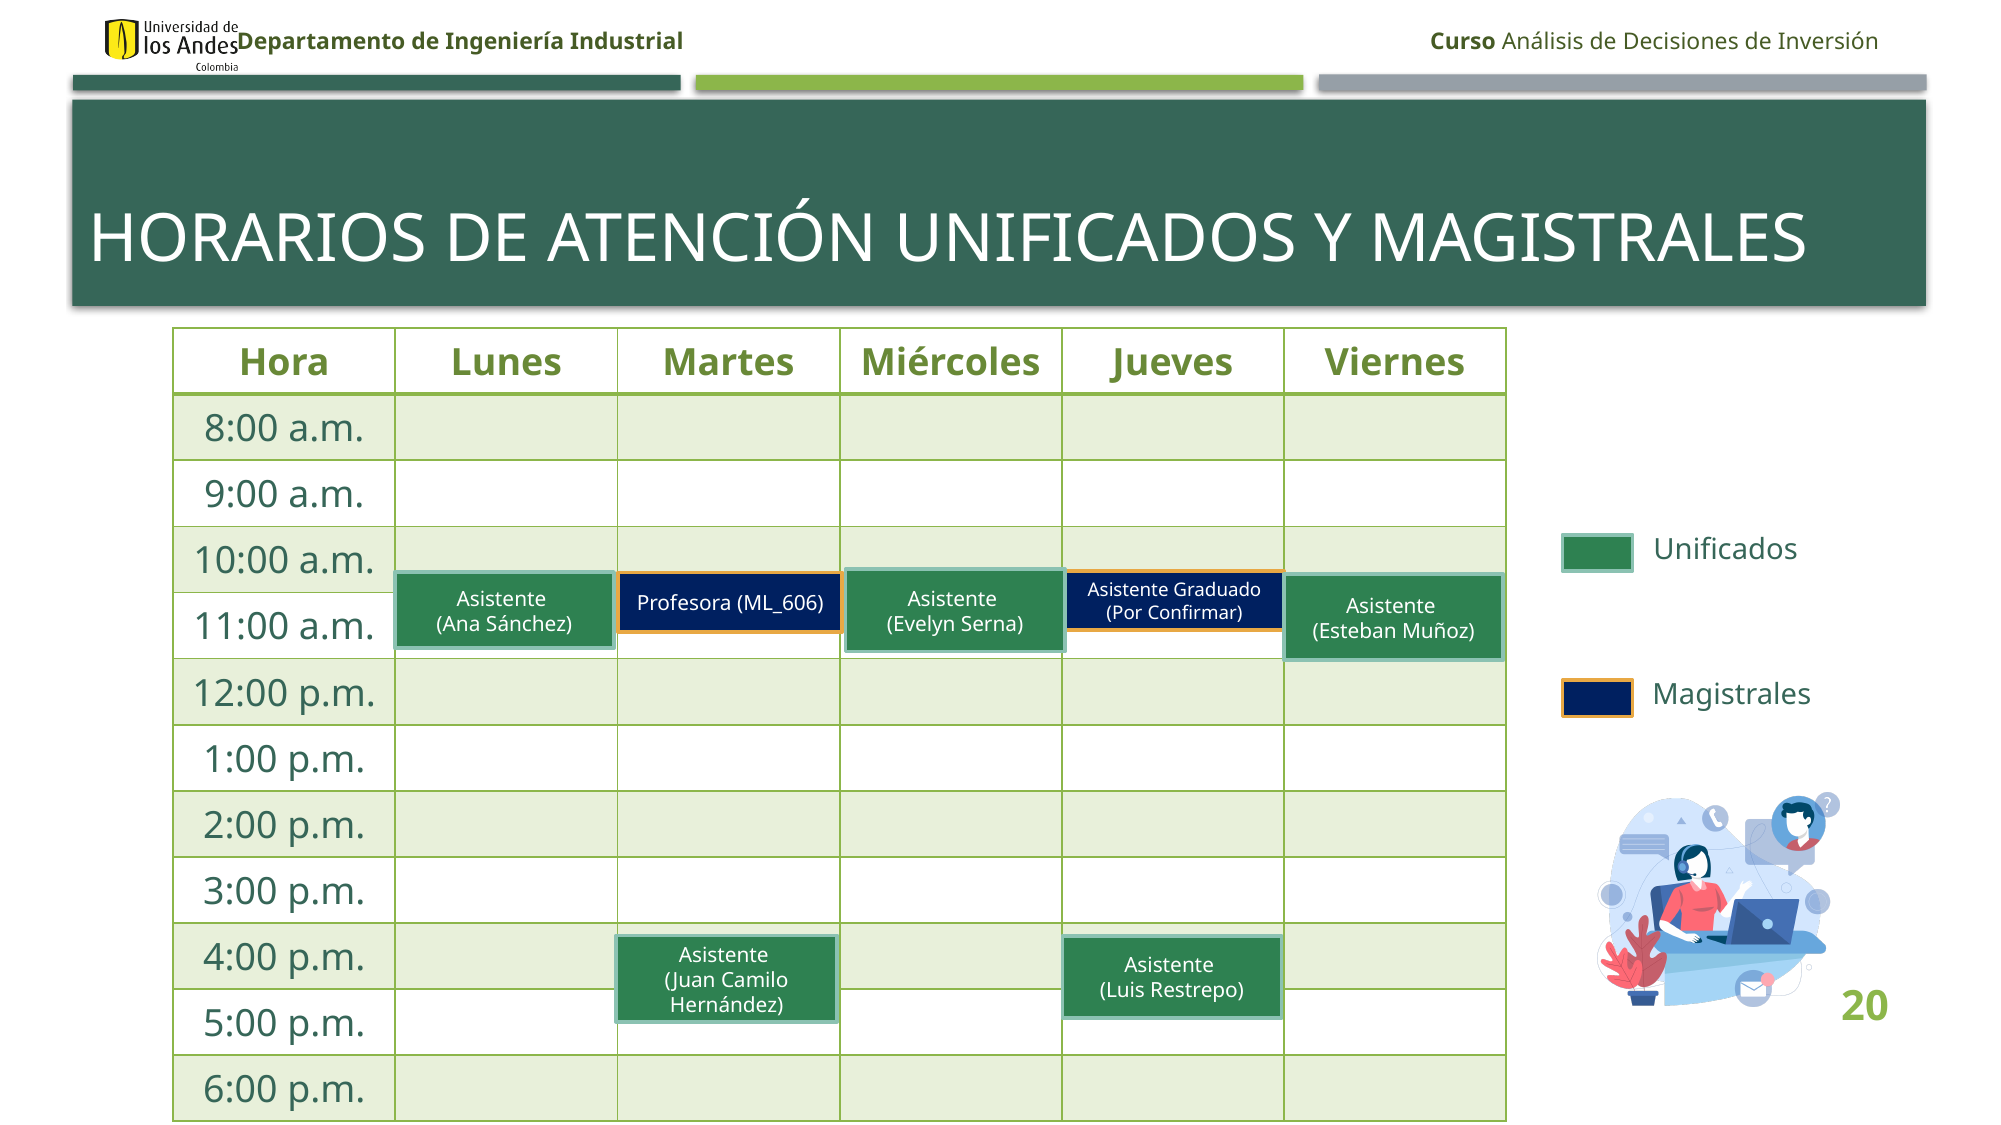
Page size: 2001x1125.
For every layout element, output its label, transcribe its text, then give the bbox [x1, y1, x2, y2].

table_cell [1063, 1056, 1283, 1120]
text_box [1561, 678, 1634, 718]
table_cell [618, 1056, 839, 1120]
table_cell 10:00 a.m. [174, 527, 394, 592]
table_cell [841, 527, 1061, 571]
text_box [1561, 533, 1634, 573]
table_cell [1063, 461, 1283, 526]
picture [1596, 792, 1840, 1008]
table_cell [396, 659, 617, 724]
table_cell [1063, 726, 1283, 790]
table_cell [618, 858, 839, 922]
table_header Viernes [1285, 329, 1505, 392]
text_box Unificados [1638, 522, 1814, 573]
table_header Miércoles [841, 329, 1061, 392]
text_box Asistente (Ana Sánchez) [393, 570, 616, 650]
table_cell [396, 858, 617, 922]
table_cell [396, 792, 617, 856]
table_cell 6:00 p.m. [174, 1056, 394, 1120]
table_cell [396, 461, 617, 526]
table_cell [618, 659, 839, 724]
slide_number 20 [1732, 977, 1905, 1037]
table_cell [1063, 792, 1283, 856]
table_cell [841, 396, 1061, 459]
table_header Jueves [1063, 329, 1283, 392]
table_cell [396, 924, 617, 988]
table_cell [841, 726, 1061, 790]
table_cell 3:00 p.m. [174, 858, 394, 922]
table_cell [1285, 924, 1505, 988]
table_cell 1:00 p.m. [174, 726, 394, 790]
table_cell [1063, 1020, 1283, 1054]
table_cell [396, 726, 617, 790]
table_cell 8:00 a.m. [174, 396, 394, 459]
text_box Asistente (Evelyn Serna) [844, 567, 1067, 653]
table_cell [396, 990, 617, 1054]
table_cell [618, 924, 839, 934]
table_cell 12:00 p.m. [174, 659, 394, 724]
table_cell [1063, 396, 1283, 459]
table_cell [1285, 396, 1505, 459]
text_box Departamento de Ingeniería Industrial [240, 19, 699, 62]
table_cell [841, 792, 1061, 856]
table_cell 2:00 p.m. [174, 792, 394, 856]
table_cell [618, 1024, 839, 1054]
table_cell [1285, 1056, 1505, 1120]
table_cell [396, 527, 617, 571]
table_cell [1285, 858, 1505, 922]
table_cell [1063, 858, 1283, 922]
text_box Magistrales [1637, 668, 1827, 718]
table_cell [841, 990, 1061, 1054]
text_box Asistente (Juan Camilo Hernández) [614, 934, 839, 1024]
text_box Profesora (ML_606) [616, 571, 844, 634]
table_cell [1285, 527, 1505, 572]
table_header Hora [174, 329, 394, 392]
table_cell [618, 461, 839, 526]
table_cell [841, 1056, 1061, 1120]
table_cell [841, 461, 1061, 526]
table_cell [618, 634, 839, 658]
table_cell [841, 634, 1061, 658]
table_cell [841, 924, 1061, 988]
table_cell [396, 396, 617, 459]
table_cell [1063, 659, 1283, 724]
table_cell [618, 792, 839, 856]
table_cell 9:00 a.m. [174, 461, 394, 526]
table_cell [1285, 990, 1505, 1054]
text_box Curso Análisis de Decisiones de Inversión [1377, 19, 1895, 62]
table_cell [396, 1056, 617, 1120]
table_header Martes [618, 329, 839, 392]
table_cell [841, 659, 1061, 724]
table_cell [1063, 527, 1283, 569]
table_header Lunes [396, 329, 617, 392]
table_cell 4:00 p.m. [174, 924, 394, 988]
text_box Asistente (Esteban Muñoz) [1282, 572, 1505, 662]
table_cell [618, 726, 839, 790]
table_cell [1285, 461, 1505, 526]
table_cell 5:00 p.m. [174, 990, 394, 1054]
text_box HORARIOS DE ATENCIÓN UNIFICADOS Y MAGISTRALES [73, 187, 1926, 283]
table_cell [841, 858, 1061, 922]
picture [104, 18, 238, 71]
table_cell [1063, 632, 1282, 658]
table_cell 11:00 a.m. [174, 593, 394, 658]
table_cell [618, 396, 839, 459]
table_cell [1285, 792, 1505, 856]
table_cell [396, 634, 617, 658]
table_cell [618, 527, 839, 571]
table_cell [1063, 924, 1283, 934]
text_box Asistente Graduado (Por Confirmar) [1067, 569, 1286, 632]
text_box Asistente (Luis Restrepo) [1061, 934, 1283, 1020]
table_cell [1285, 662, 1505, 724]
table_cell [1285, 726, 1505, 790]
